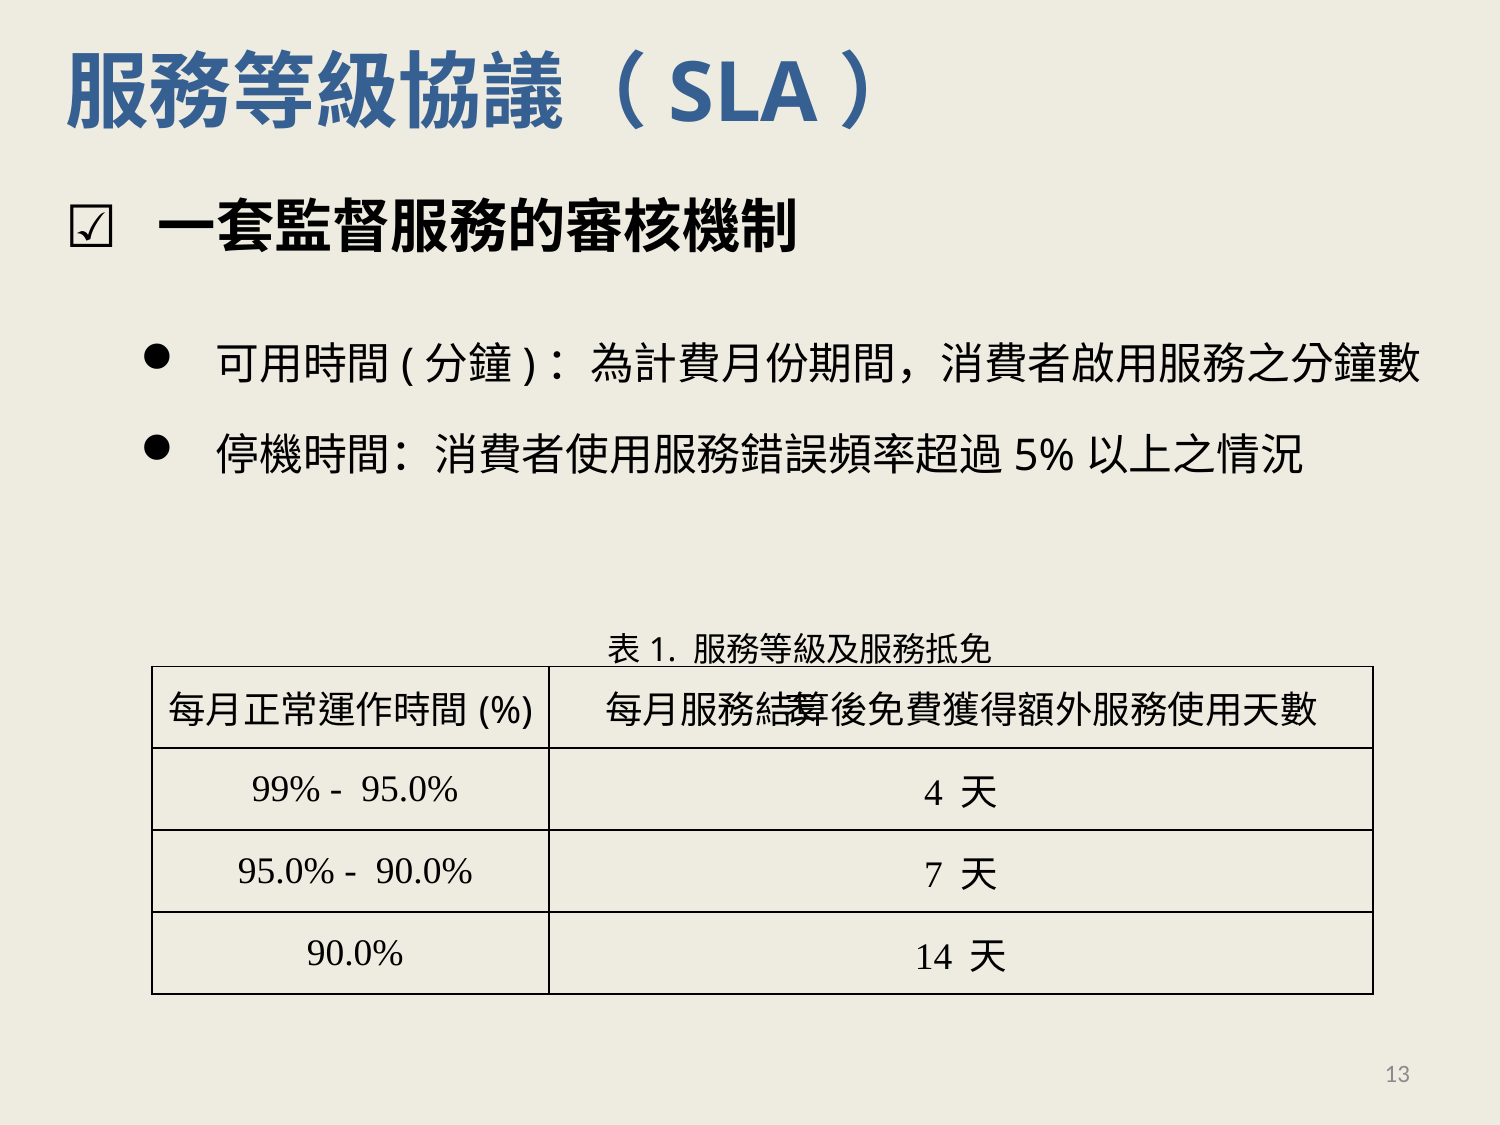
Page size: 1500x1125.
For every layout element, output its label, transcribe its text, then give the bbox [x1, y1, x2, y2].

text_box 服務等級協議（SLA） [50, 30, 1294, 146]
slide_number 13 [1074, 1042, 1425, 1103]
text_box 表1. 服務等級及服務抵免表 [508, 600, 1017, 735]
